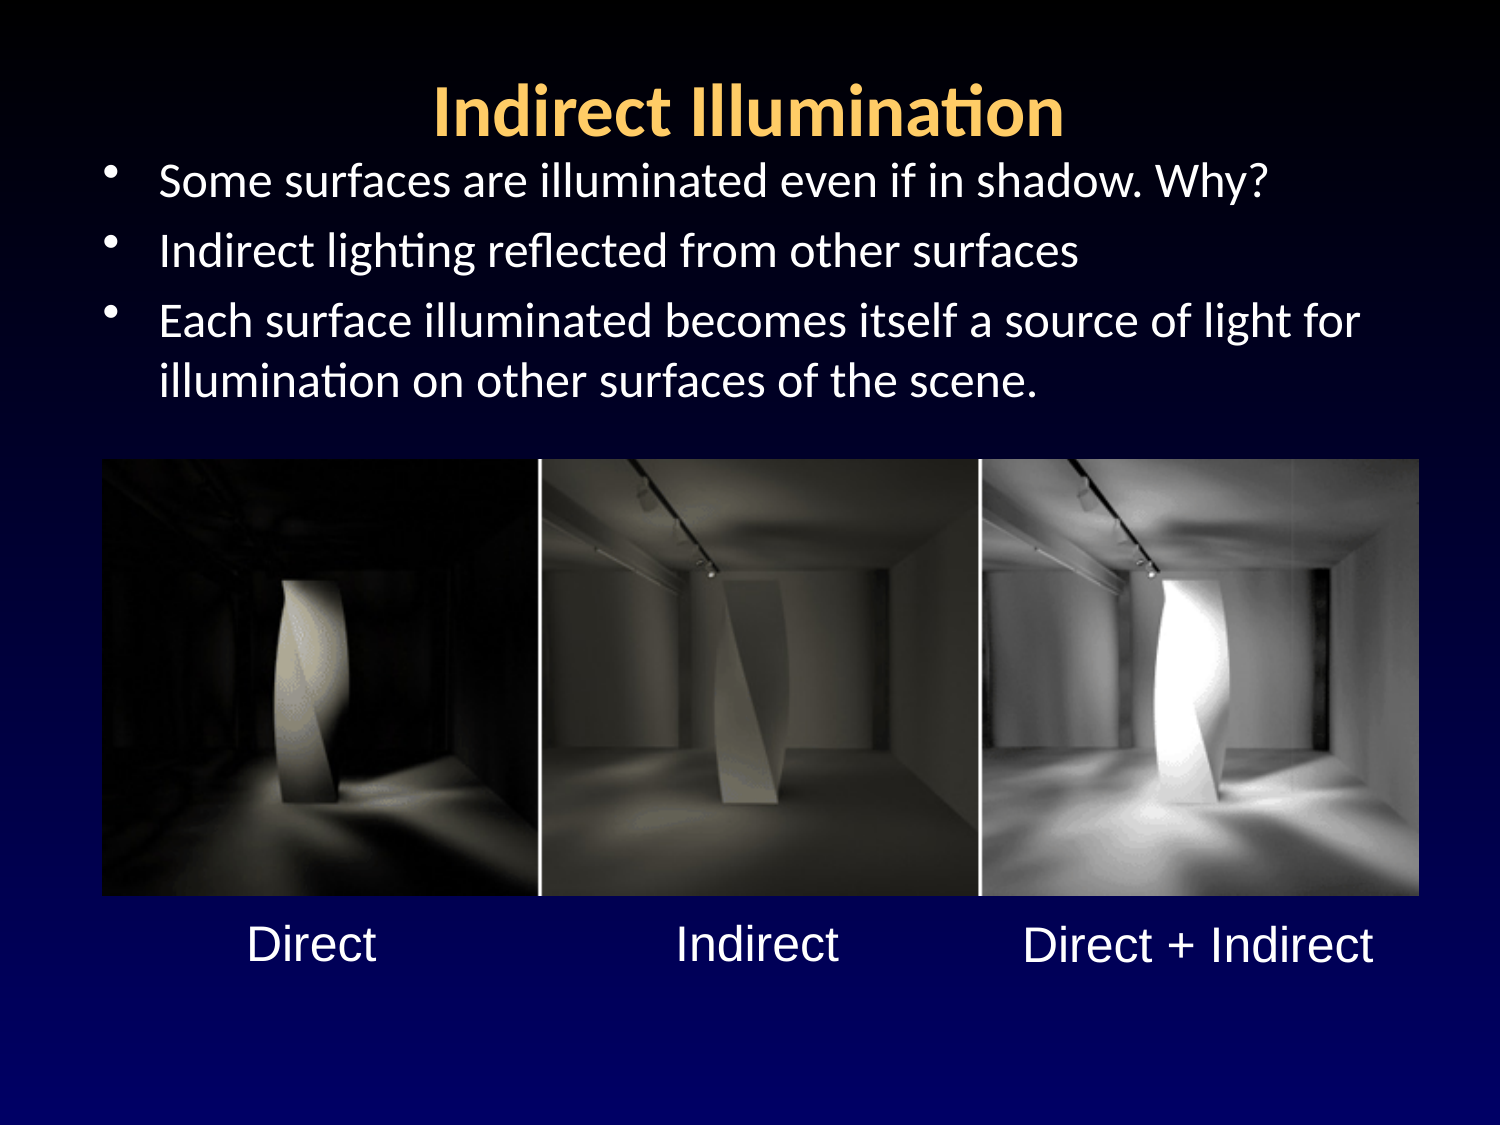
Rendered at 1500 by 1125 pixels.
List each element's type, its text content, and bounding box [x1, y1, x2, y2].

text_box Some surfaces are illuminated even if in shadow. Why? Indirect lighting reflected from other surfaces Each surface illuminated becomes itself a source of light for illumination on other surfaces of the scene. [87, 188, 1450, 804]
text_box Direct [231, 904, 392, 979]
title Indirect Illumination [24, 24, 1475, 188]
text_box Indirect [660, 904, 855, 979]
text_box Direct + Indirect [1007, 904, 1389, 980]
picture [102, 459, 1419, 896]
